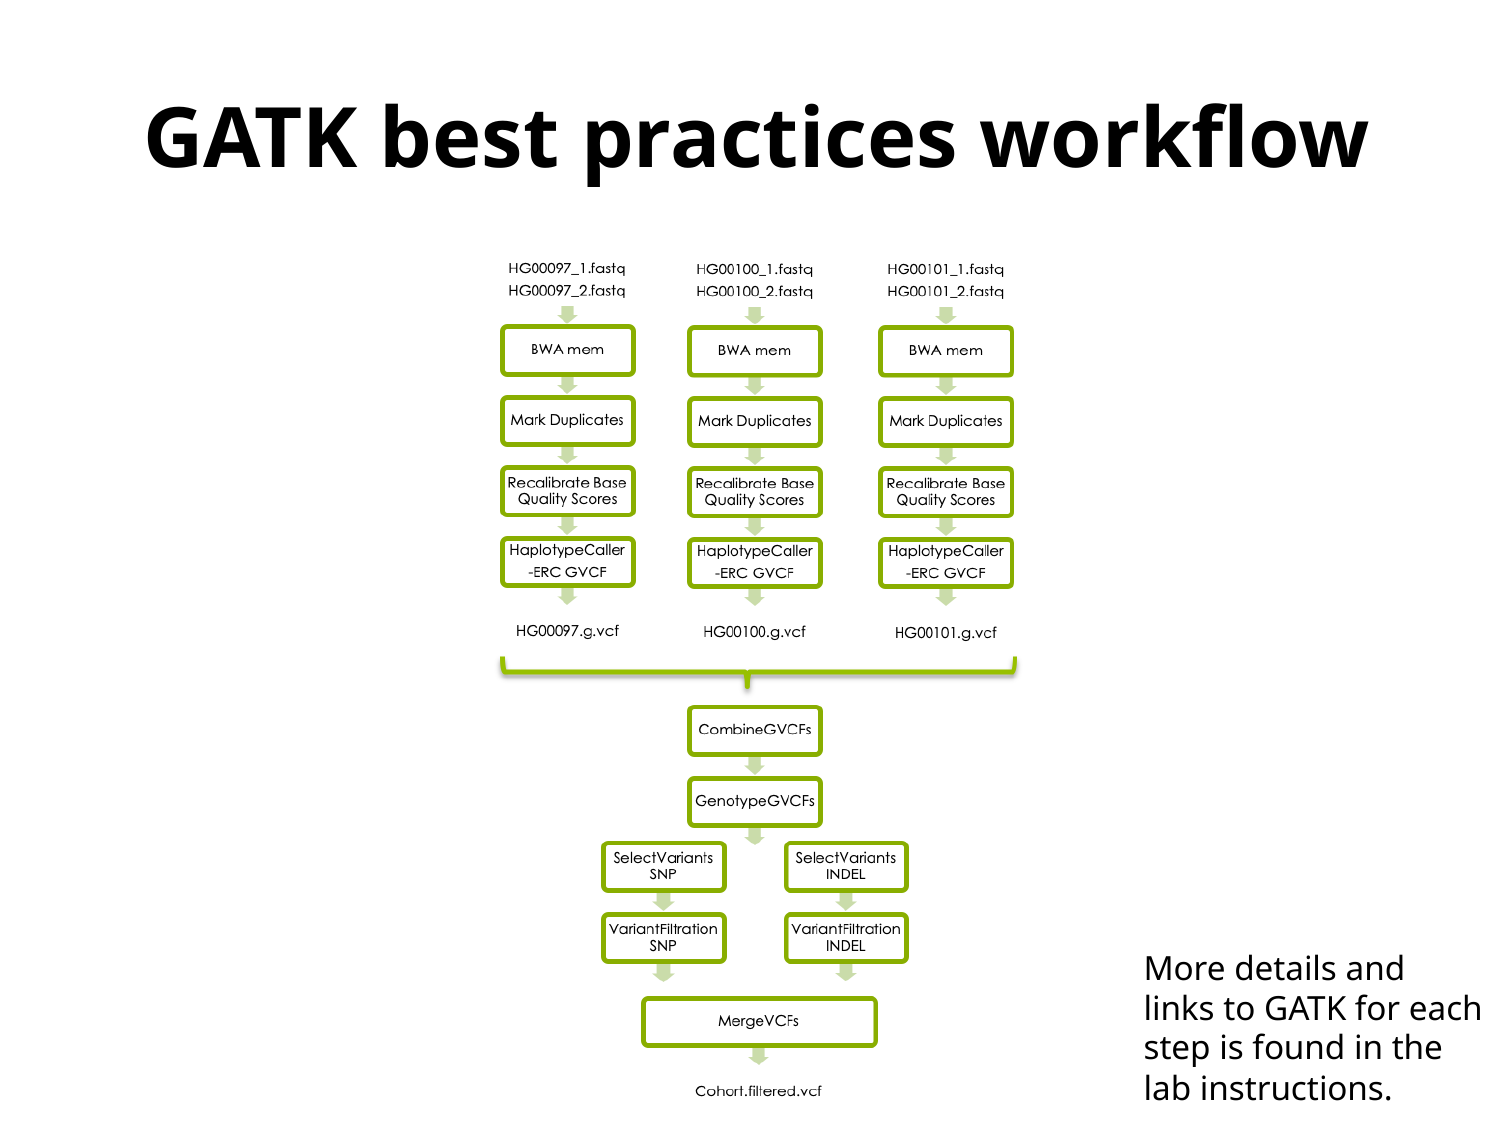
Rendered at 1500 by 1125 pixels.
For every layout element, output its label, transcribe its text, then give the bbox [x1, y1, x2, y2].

picture [479, 241, 1042, 1117]
title GATK best practices workflow [128, 76, 1435, 199]
text_box More details and links to GATK for each step is found in the lab instructions. [1128, 939, 1500, 1114]
